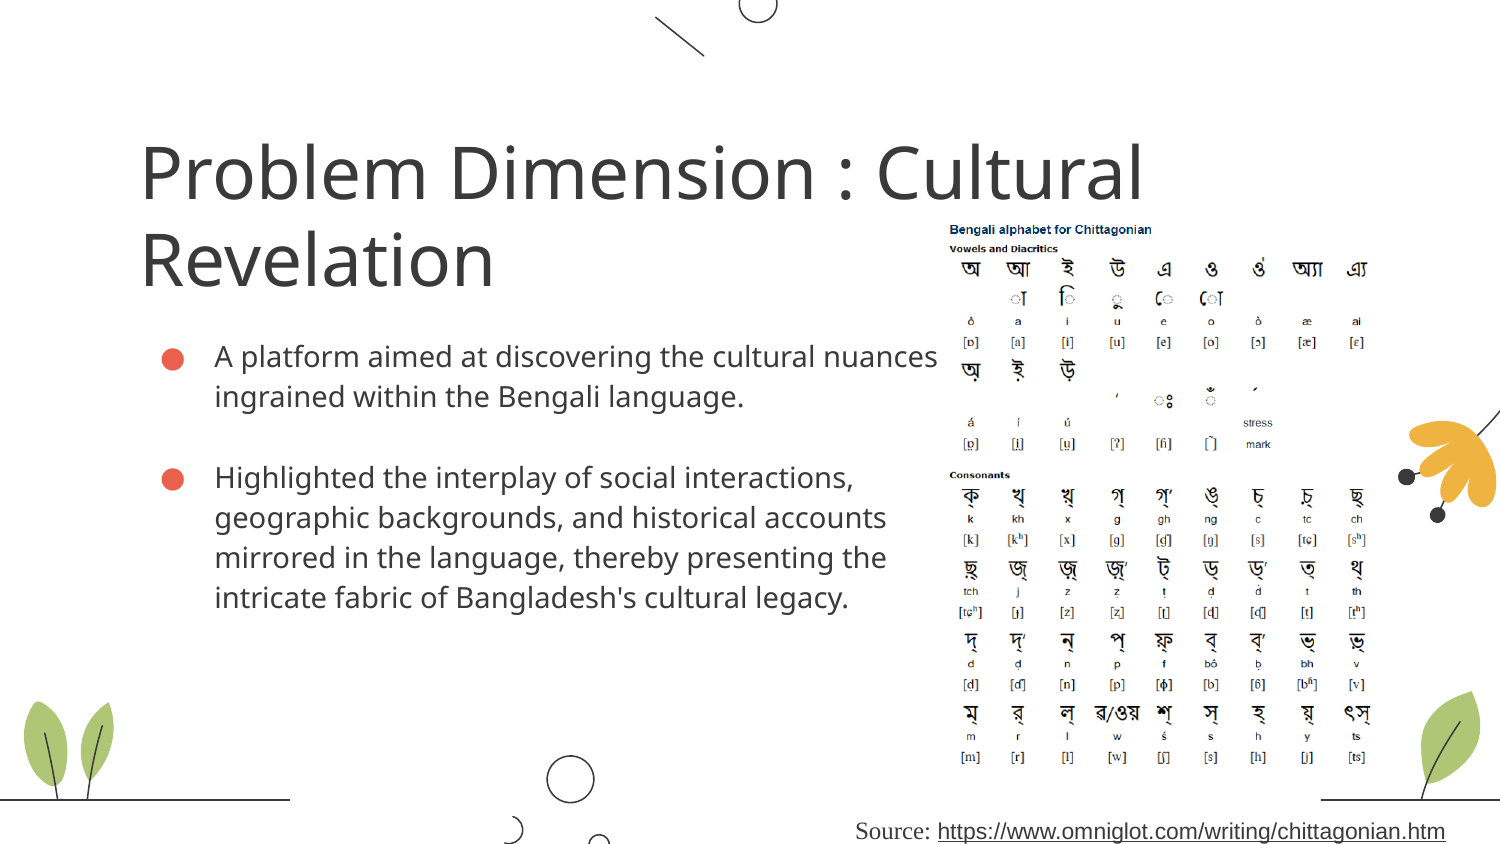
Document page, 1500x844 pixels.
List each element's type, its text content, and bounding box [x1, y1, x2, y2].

subtitle A platform aimed at discovering the cultural nuances ingrained within the Bengali language. Highlighted the interplay of social interactions, geographic backgrounds, and historical accounts mirrored in the language, thereby presenting the intricate fabric of Bangladesh's cultural legacy. [124, 318, 941, 677]
title Problem Dimension : Cultural Revelation [124, 111, 1345, 313]
text_box Source: https://www.omniglot.com/writing/chittagonian.htm [840, 799, 1500, 844]
picture [946, 217, 1392, 775]
